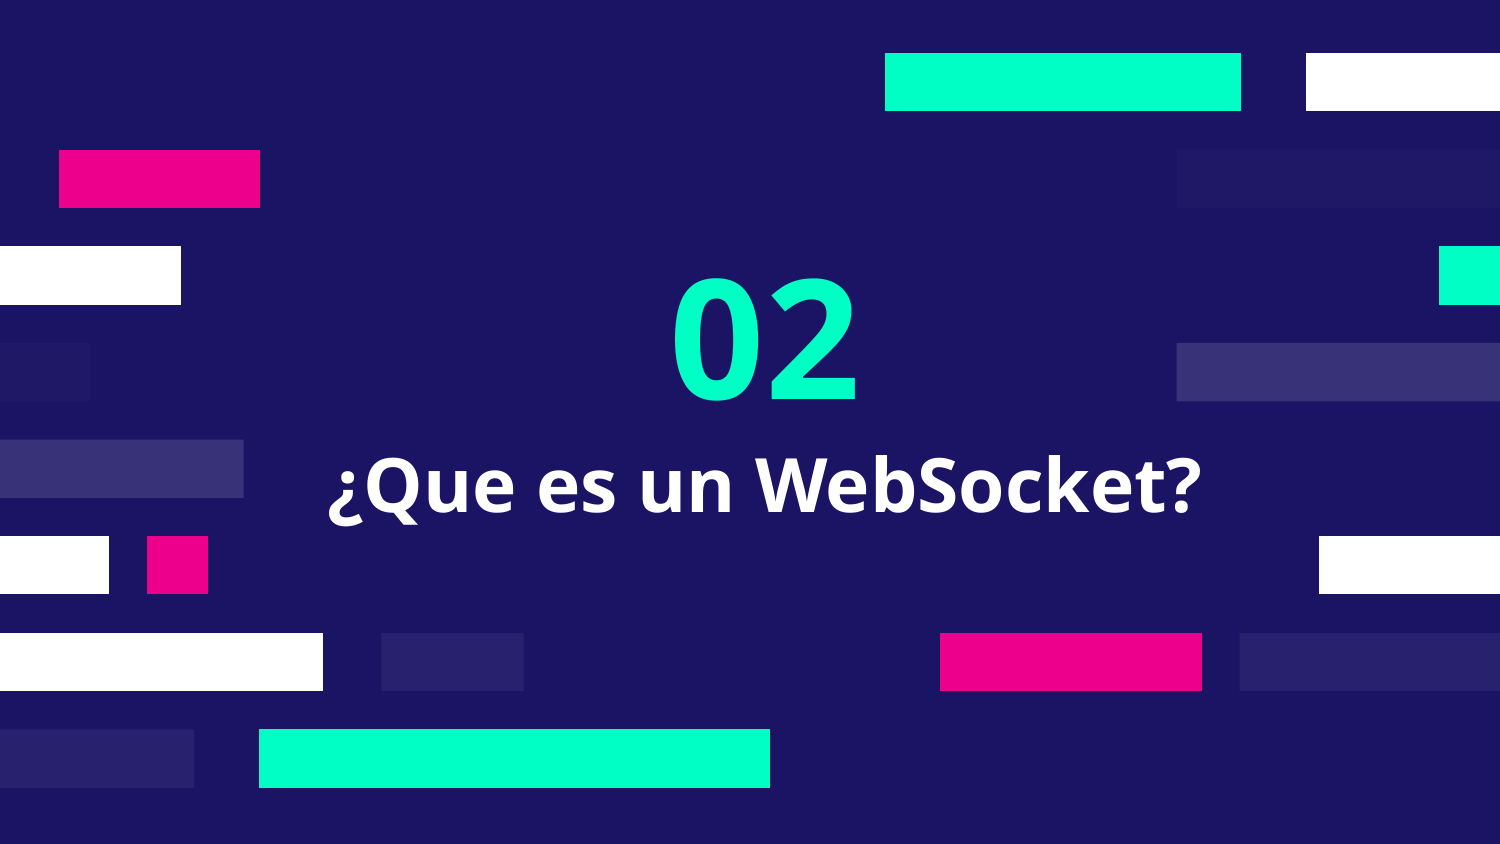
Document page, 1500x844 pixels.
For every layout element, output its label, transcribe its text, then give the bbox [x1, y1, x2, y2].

title 02 [74, 352, 1457, 434]
title ¿Que es un WebSocket? [74, 445, 1457, 519]
